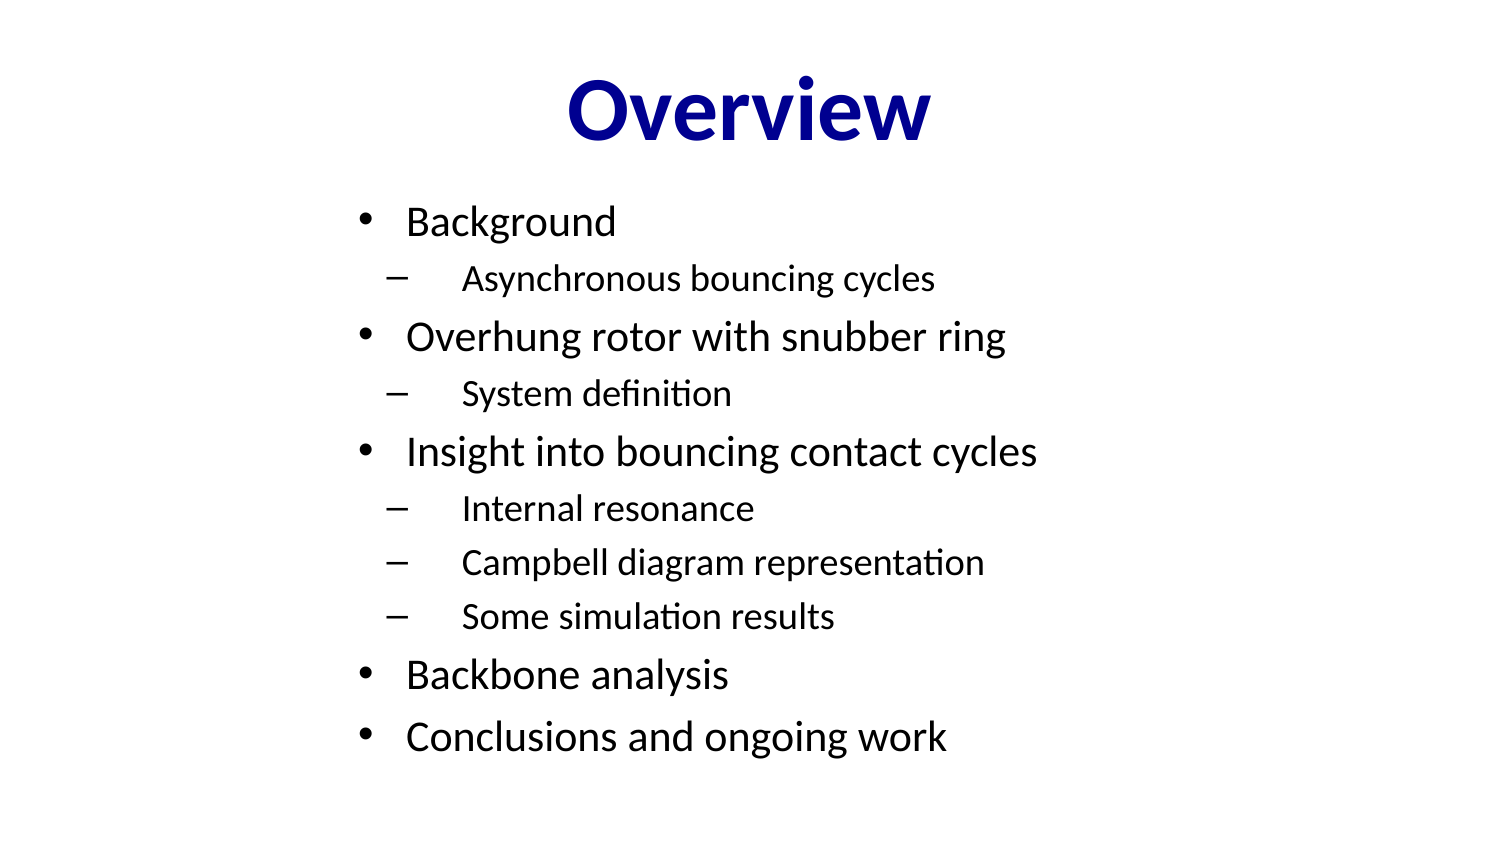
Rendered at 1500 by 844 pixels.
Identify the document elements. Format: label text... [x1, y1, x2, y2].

title Overview [75, 33, 1425, 175]
list Background Asynchronous bouncing cycles Overhung rotor with snubber ring System definition Insight into bouncing contact cycles Internal resonance Campbell diagram representation Some simulation results Backbone analysis Conclusions and ongoing work [343, 184, 1228, 776]
